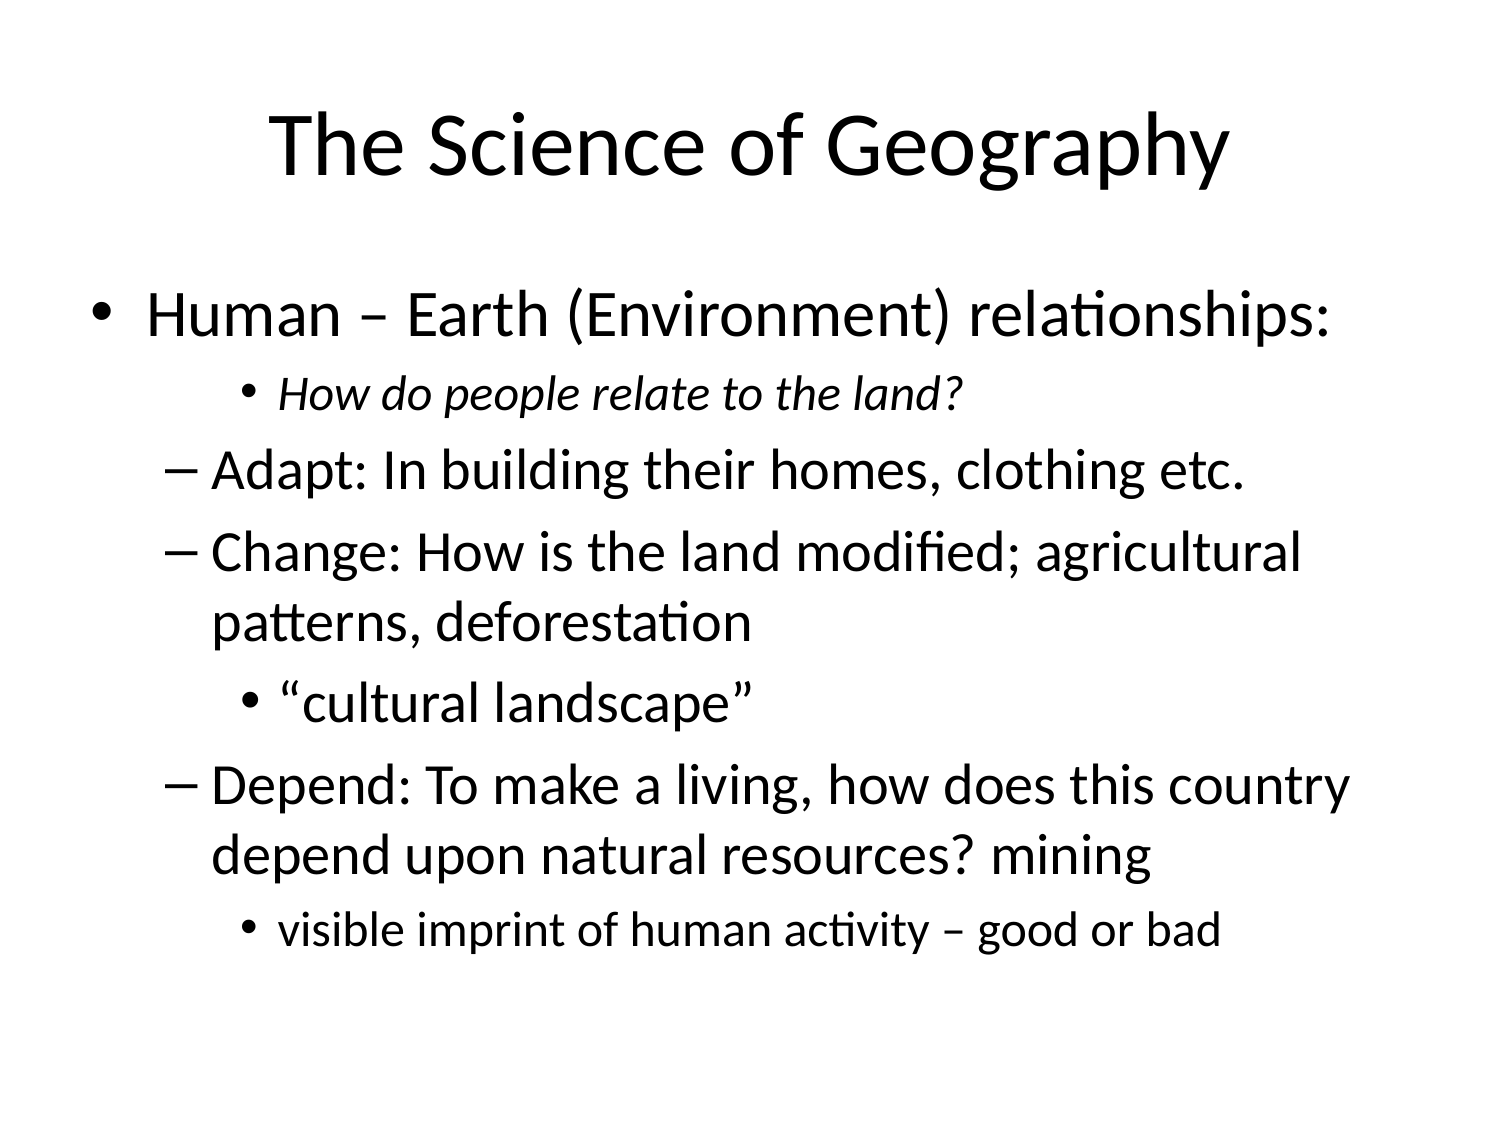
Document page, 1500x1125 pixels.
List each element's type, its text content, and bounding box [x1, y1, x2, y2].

title The Science of Geography [75, 45, 1425, 233]
list Human – Earth (Environment) relationships: How do people relate to the land? Adapt: In building their homes, clothing etc. Change: How is the land modified; agricultural patterns, deforestation “cultural landscape” Depend: To make a living, how does this country depend upon natural resources? mining visible imprint of human activity – good or bad [75, 262, 1425, 1005]
